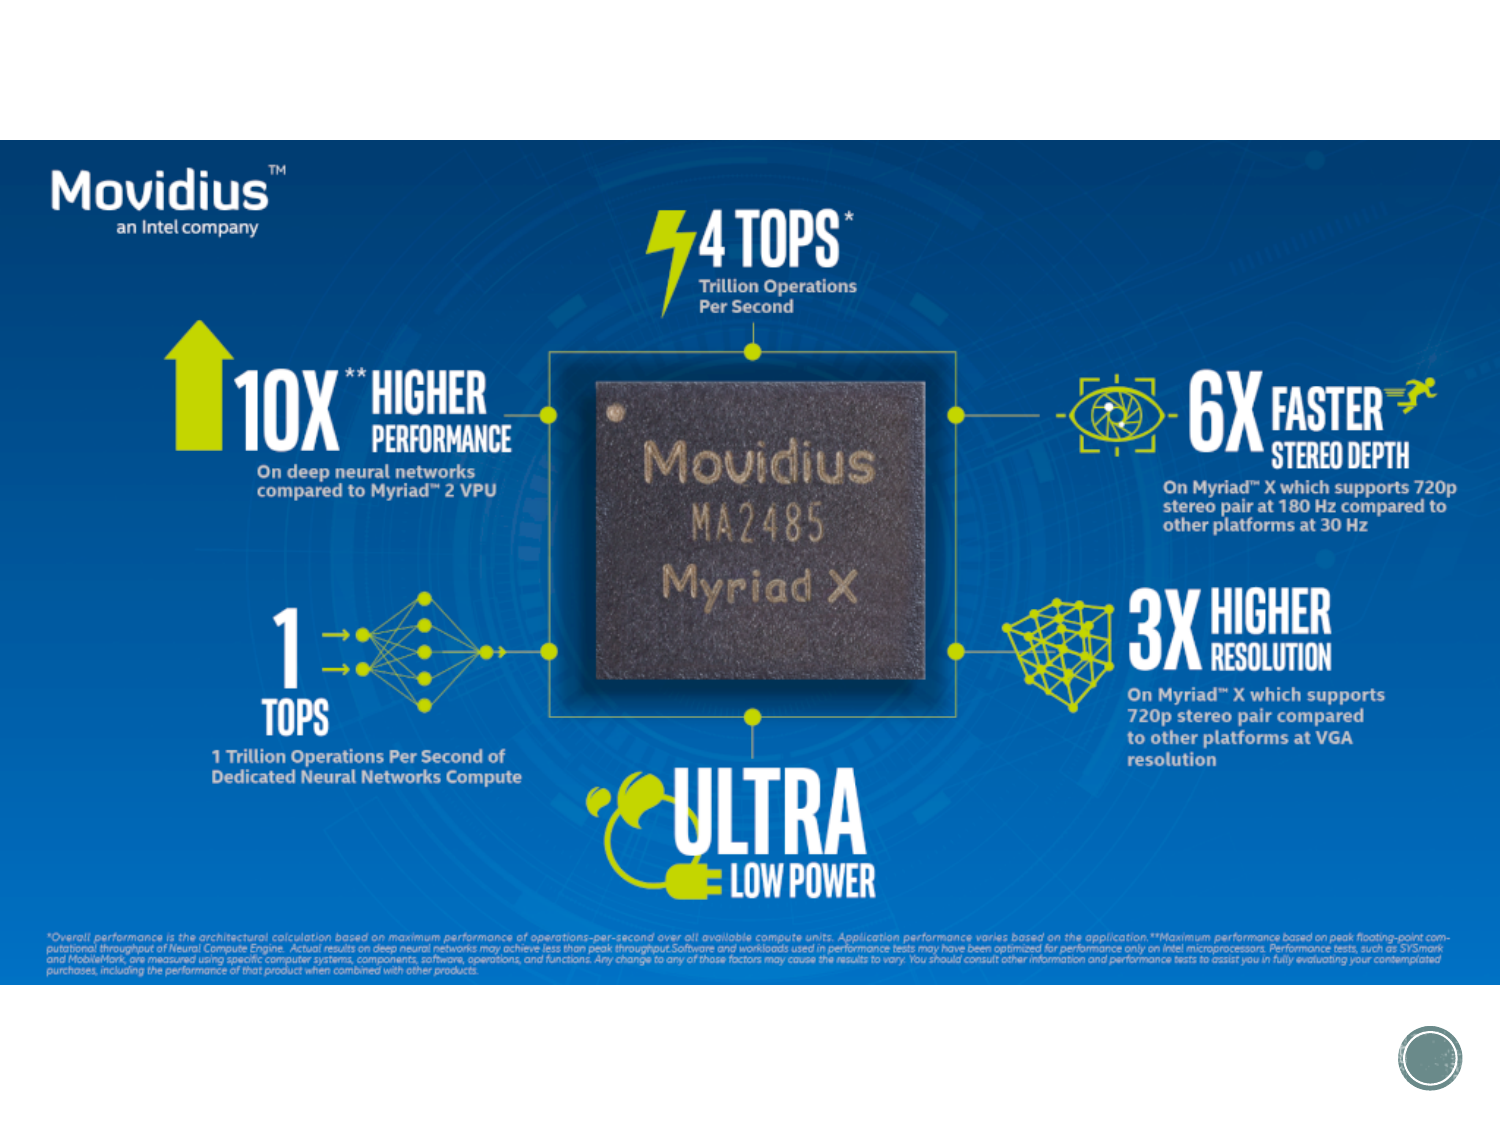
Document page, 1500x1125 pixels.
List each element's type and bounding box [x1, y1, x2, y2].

picture [0, 140, 1500, 985]
